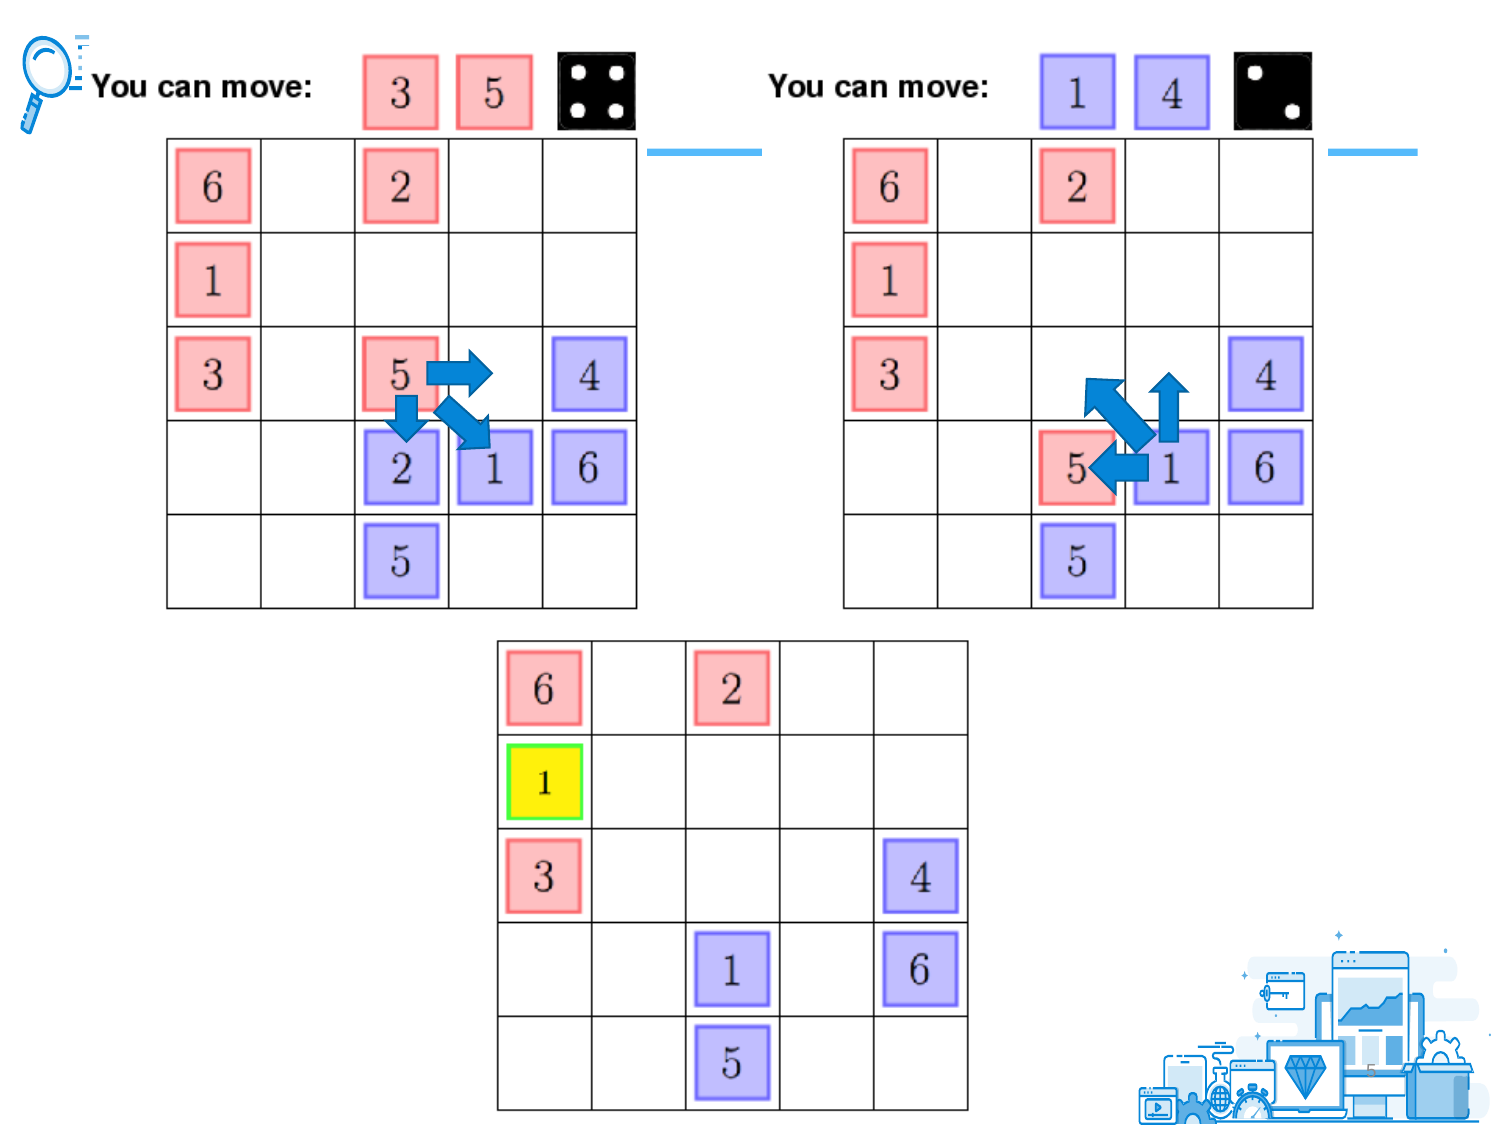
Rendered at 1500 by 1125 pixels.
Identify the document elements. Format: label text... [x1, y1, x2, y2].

picture [491, 639, 972, 1119]
picture [762, 46, 1329, 625]
slide_number 5 [1059, 1041, 1392, 1094]
picture [82, 46, 647, 622]
